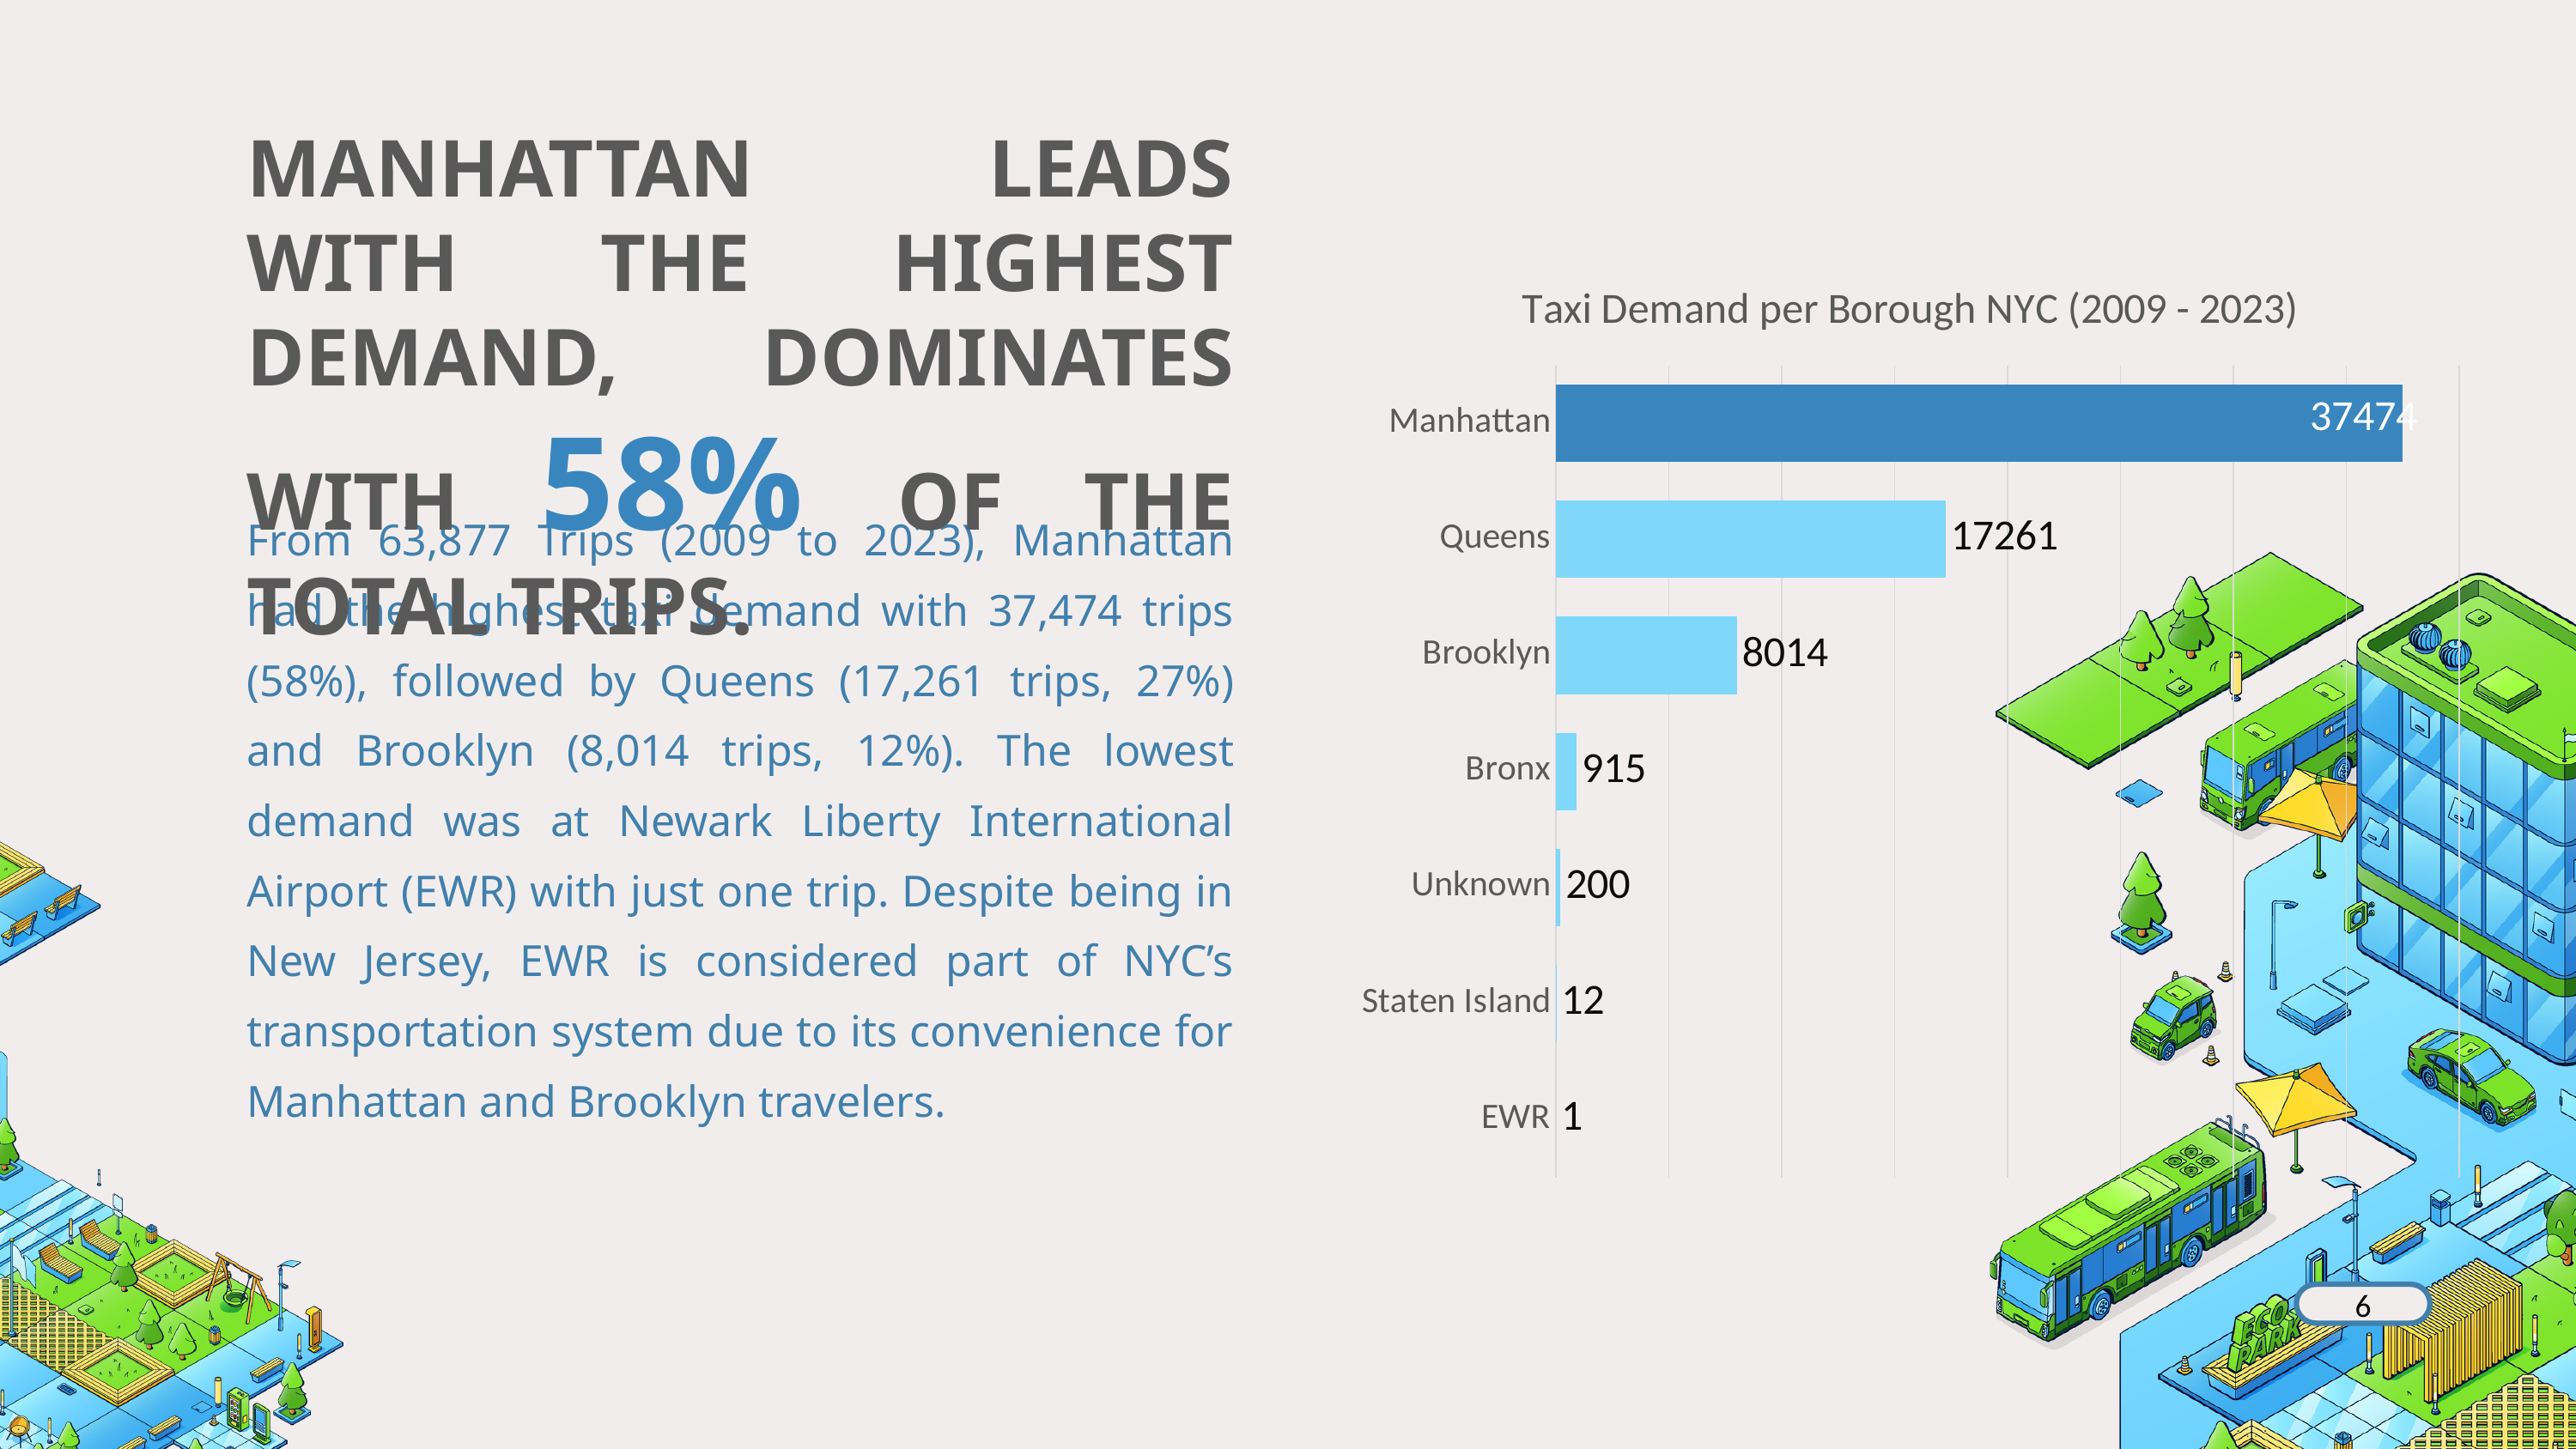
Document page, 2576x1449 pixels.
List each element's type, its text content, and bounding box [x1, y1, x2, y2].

text_box From 63,877 Trips (2009 to 2023), Manhattan had the highest taxi demand with 37,474 trips (58%), followed by Queens (17,261 trips, 27%) and Brooklyn (8,014 trips, 12%). The lowest demand was at Newark Liberty International Airport (EWR) with just one trip. Despite being in New Jersey, EWR is considered part of NYC’s transportation system due to its convenience for Manhattan and Brooklyn travelers. [246, 651, 1235, 1126]
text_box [2296, 1276, 2431, 1324]
text_box MANHATTAN LEADS WITH THE HIGHEST DEMAND, DOMINATES WITH 58% OF THE TOTAL TRIPS. [246, 118, 1235, 651]
text_box [0, 808, 343, 1449]
chart [1339, 252, 2482, 1197]
text_box [1990, 552, 2576, 1449]
